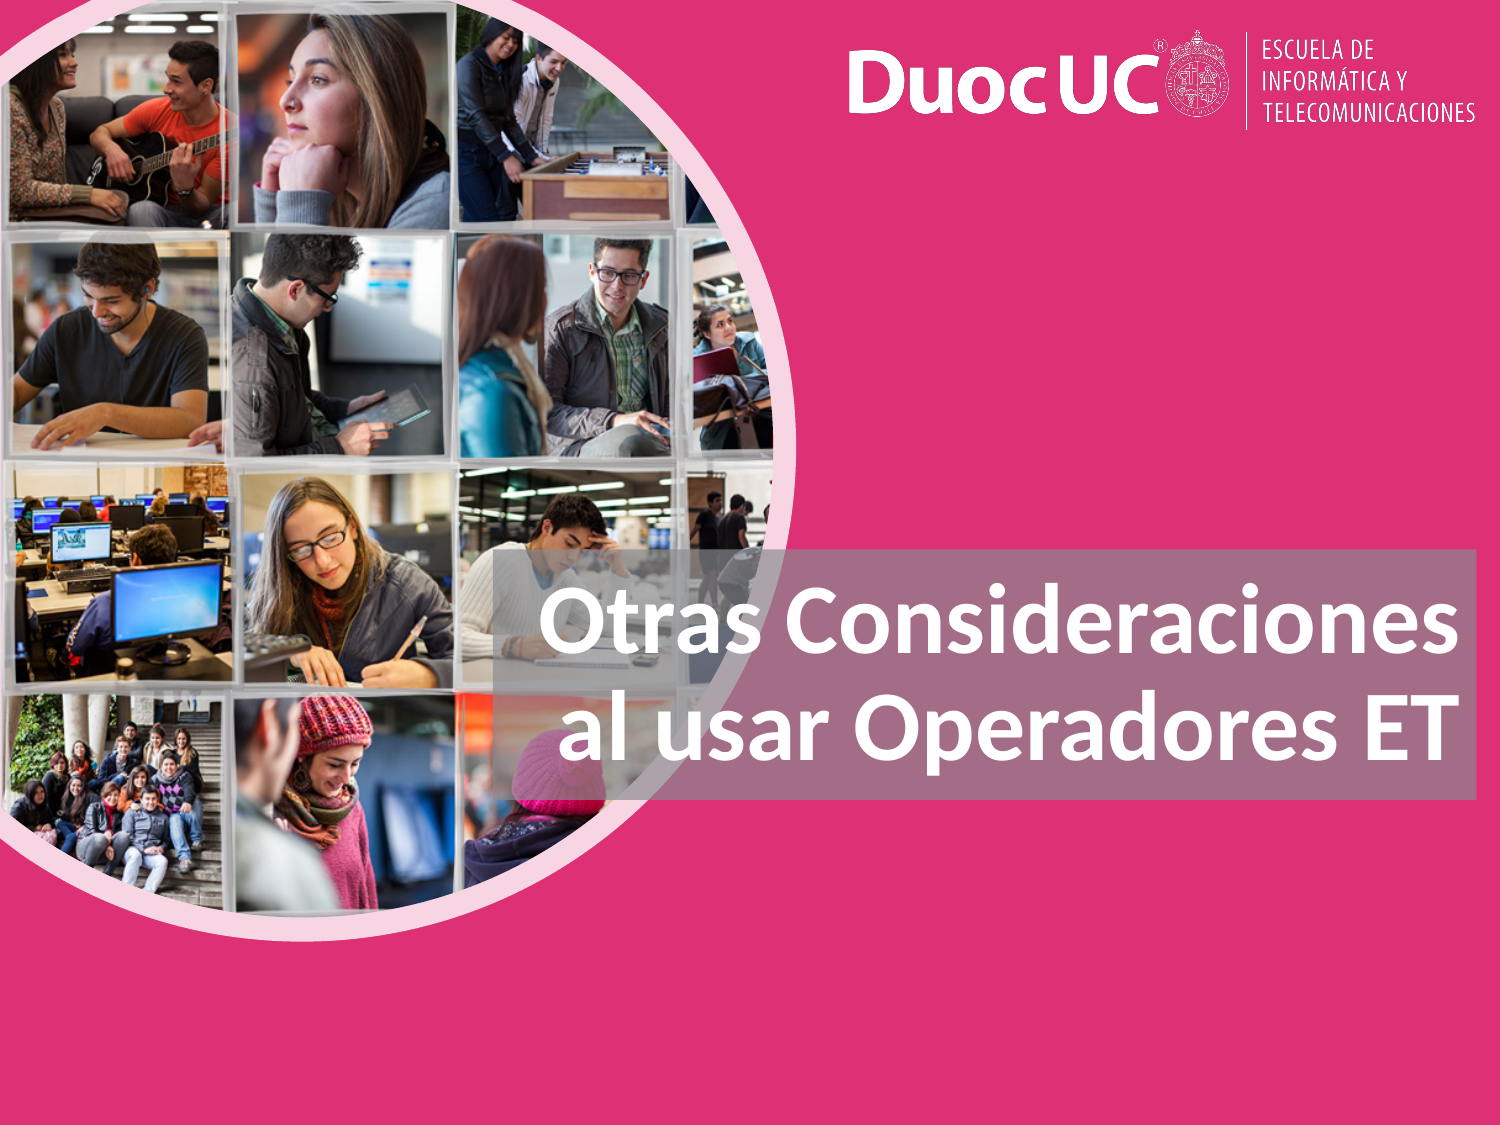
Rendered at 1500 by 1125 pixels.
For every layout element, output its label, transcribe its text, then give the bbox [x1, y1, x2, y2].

picture [0, 0, 774, 918]
title Otras Consideraciones al usar Operadores ET [492, 549, 1477, 800]
picture [849, 30, 1475, 130]
